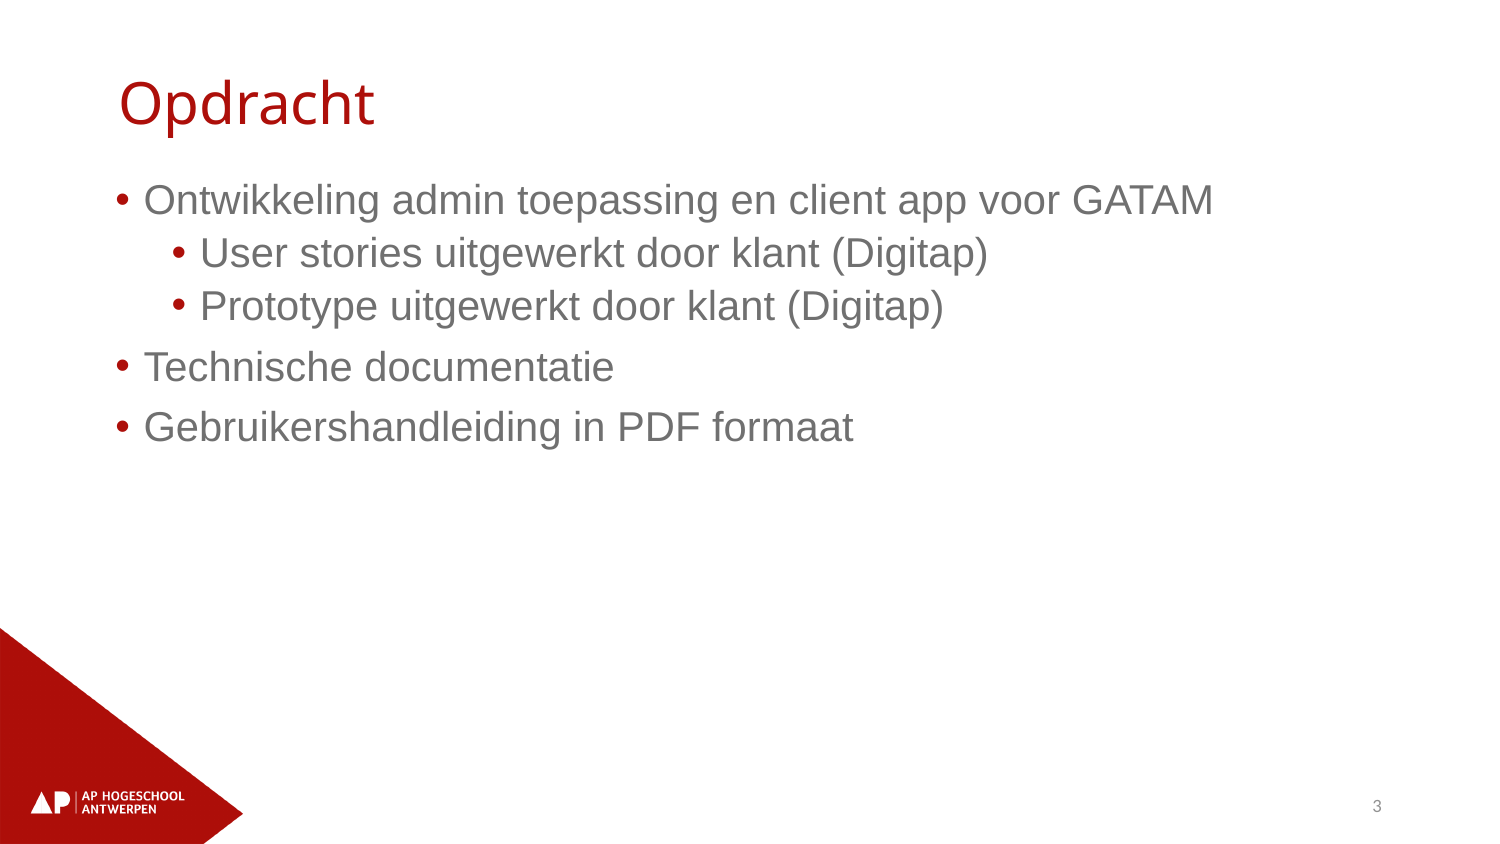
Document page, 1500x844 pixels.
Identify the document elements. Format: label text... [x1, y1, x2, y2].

list Ontwikkeling admin toepassing en client app voor GATAM User stories uitgewerkt door klant (Digitap) Prototype uitgewerkt door klant (Digitap) Technische documentatie Gebruikershandleiding in PDF formaat [100, 171, 1395, 772]
slide_number 3 [1263, 782, 1397, 827]
title Opdracht [103, 66, 1397, 141]
picture [0, 623, 246, 844]
